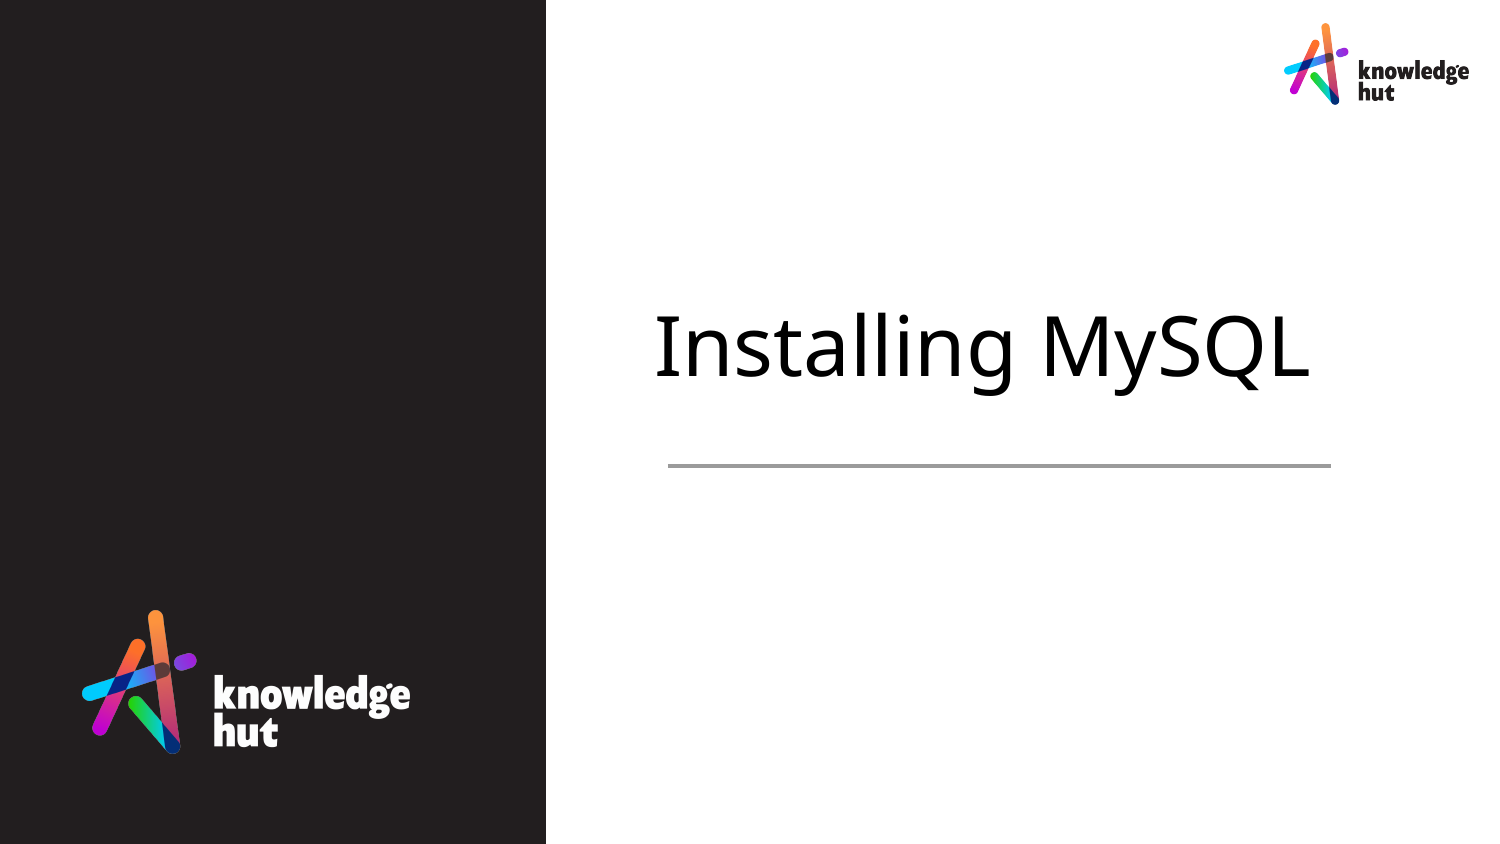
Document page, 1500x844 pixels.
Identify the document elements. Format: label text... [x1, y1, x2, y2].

text_box Installing MySQL [639, 264, 1445, 422]
picture [82, 610, 410, 755]
picture [1284, 23, 1469, 105]
text_box [0, 0, 546, 844]
